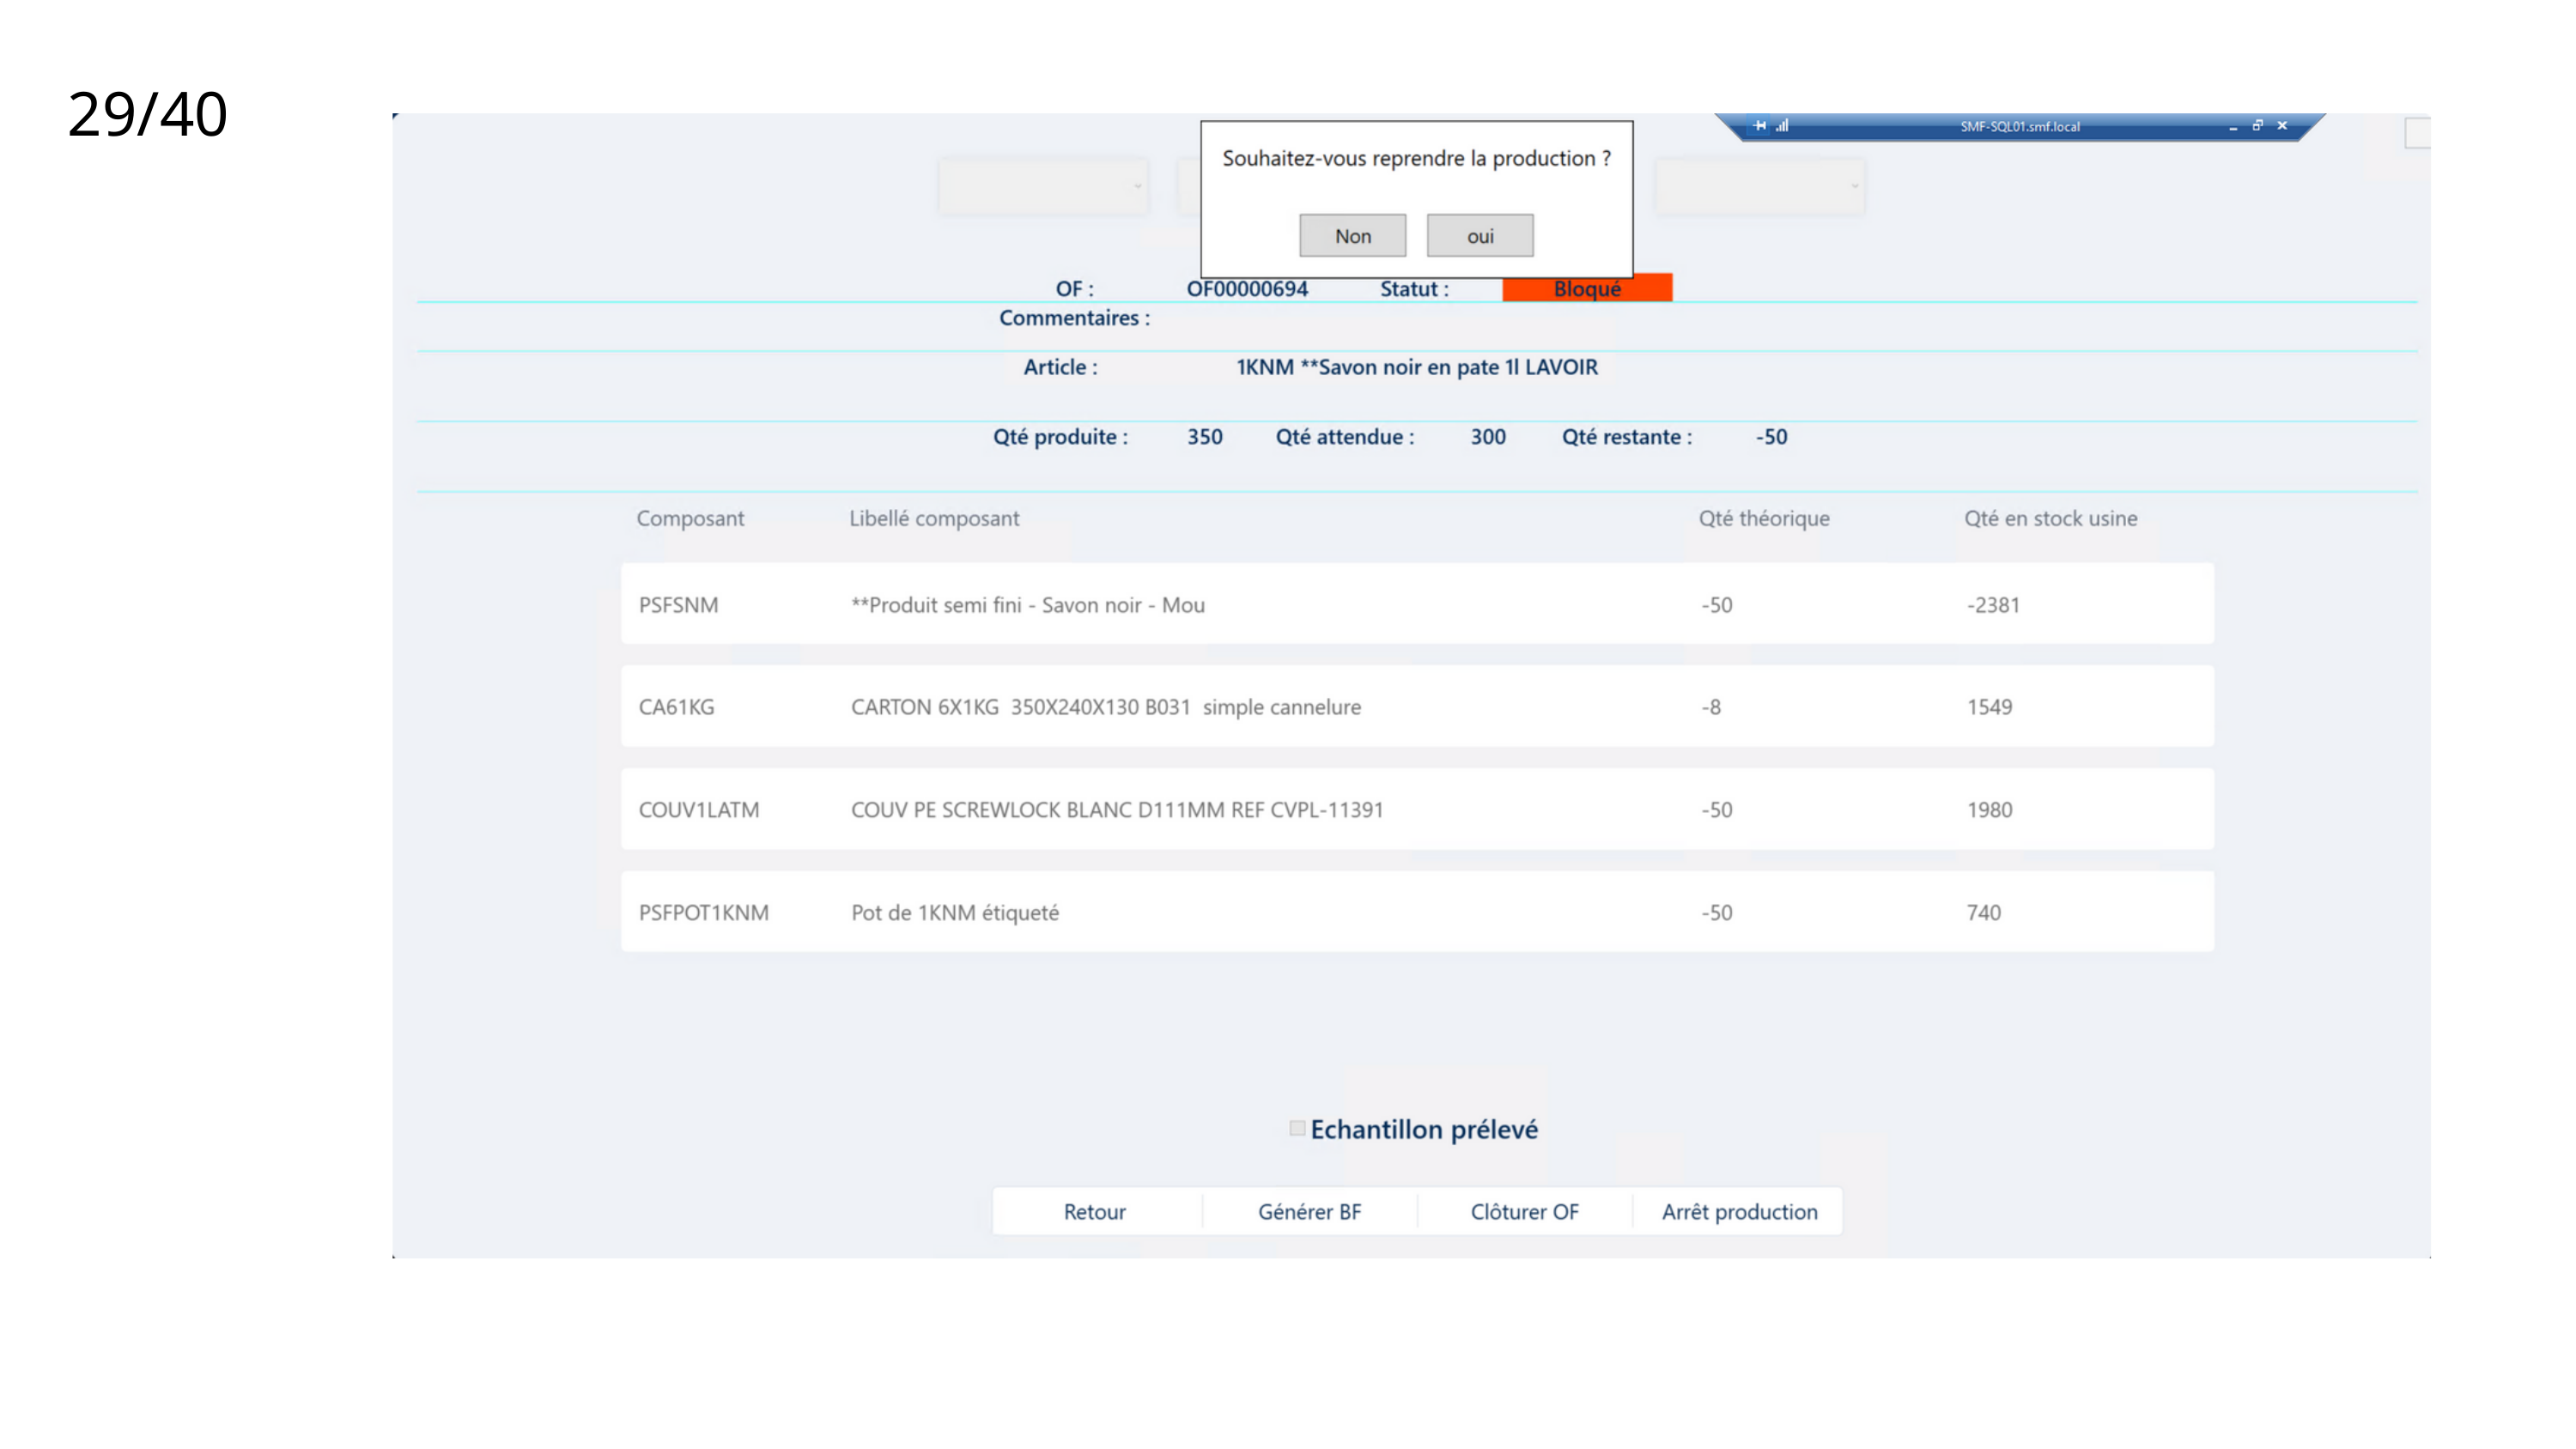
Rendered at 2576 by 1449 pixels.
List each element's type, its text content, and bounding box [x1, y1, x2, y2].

text_box [392, 113, 2432, 1258]
text_box 29/40 [67, 63, 381, 149]
